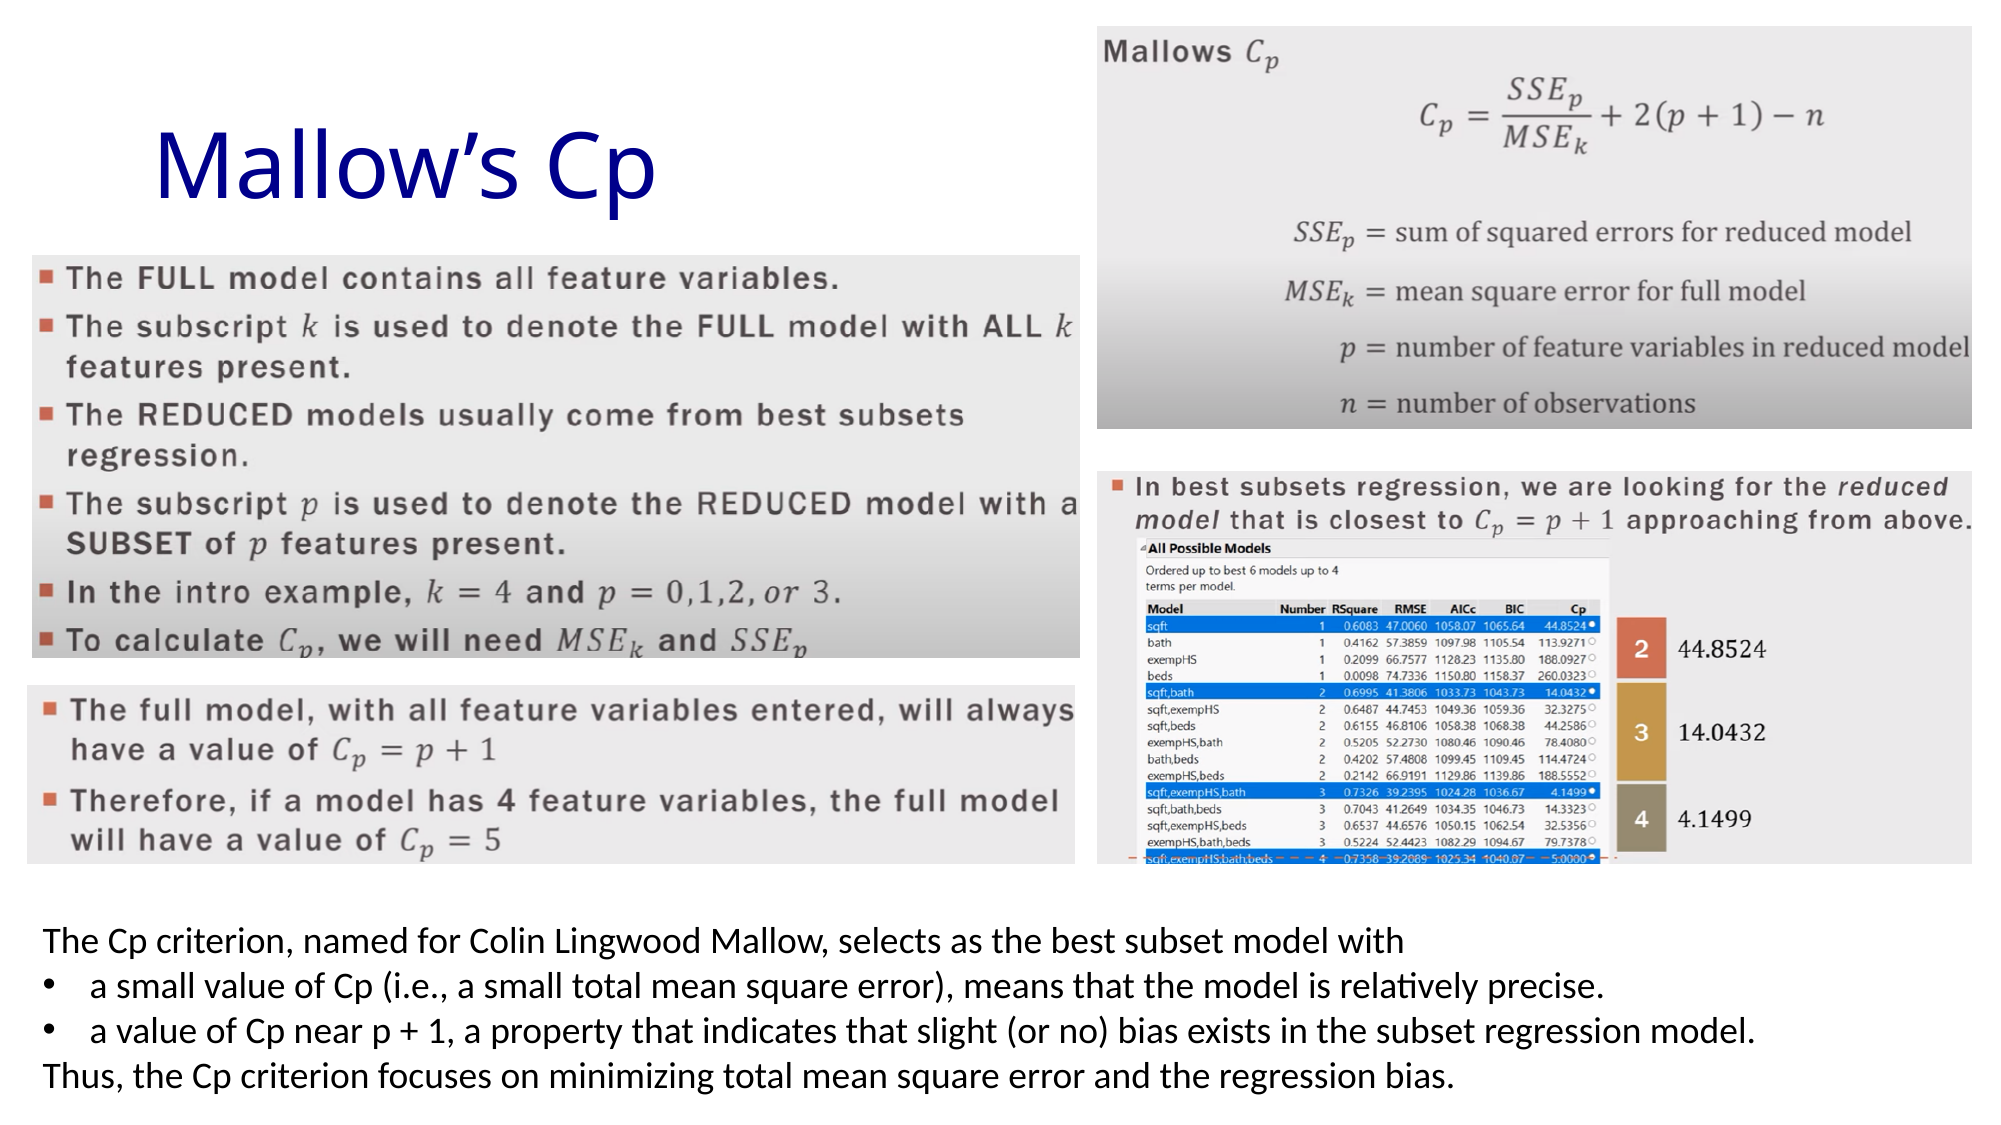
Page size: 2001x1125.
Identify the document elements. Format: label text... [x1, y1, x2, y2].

picture [32, 255, 1080, 658]
picture [27, 685, 1075, 865]
picture [1097, 471, 1973, 864]
picture [1097, 26, 1973, 429]
title Mallow’s Cp [137, 59, 1097, 278]
text_box The Cp criterion, named for Colin Lingwood Mallow, selects as the best subset model with a small value of Cp (i.e., a small total mean square error), means that the model is relatively precise. a value of Cp near p + 1, a property that indicates that slight (or no) bias exists in the subset regression model. Thus, the Cp criterion focuses on minimizing total mean square error and the regression bias. [27, 908, 1970, 1104]
